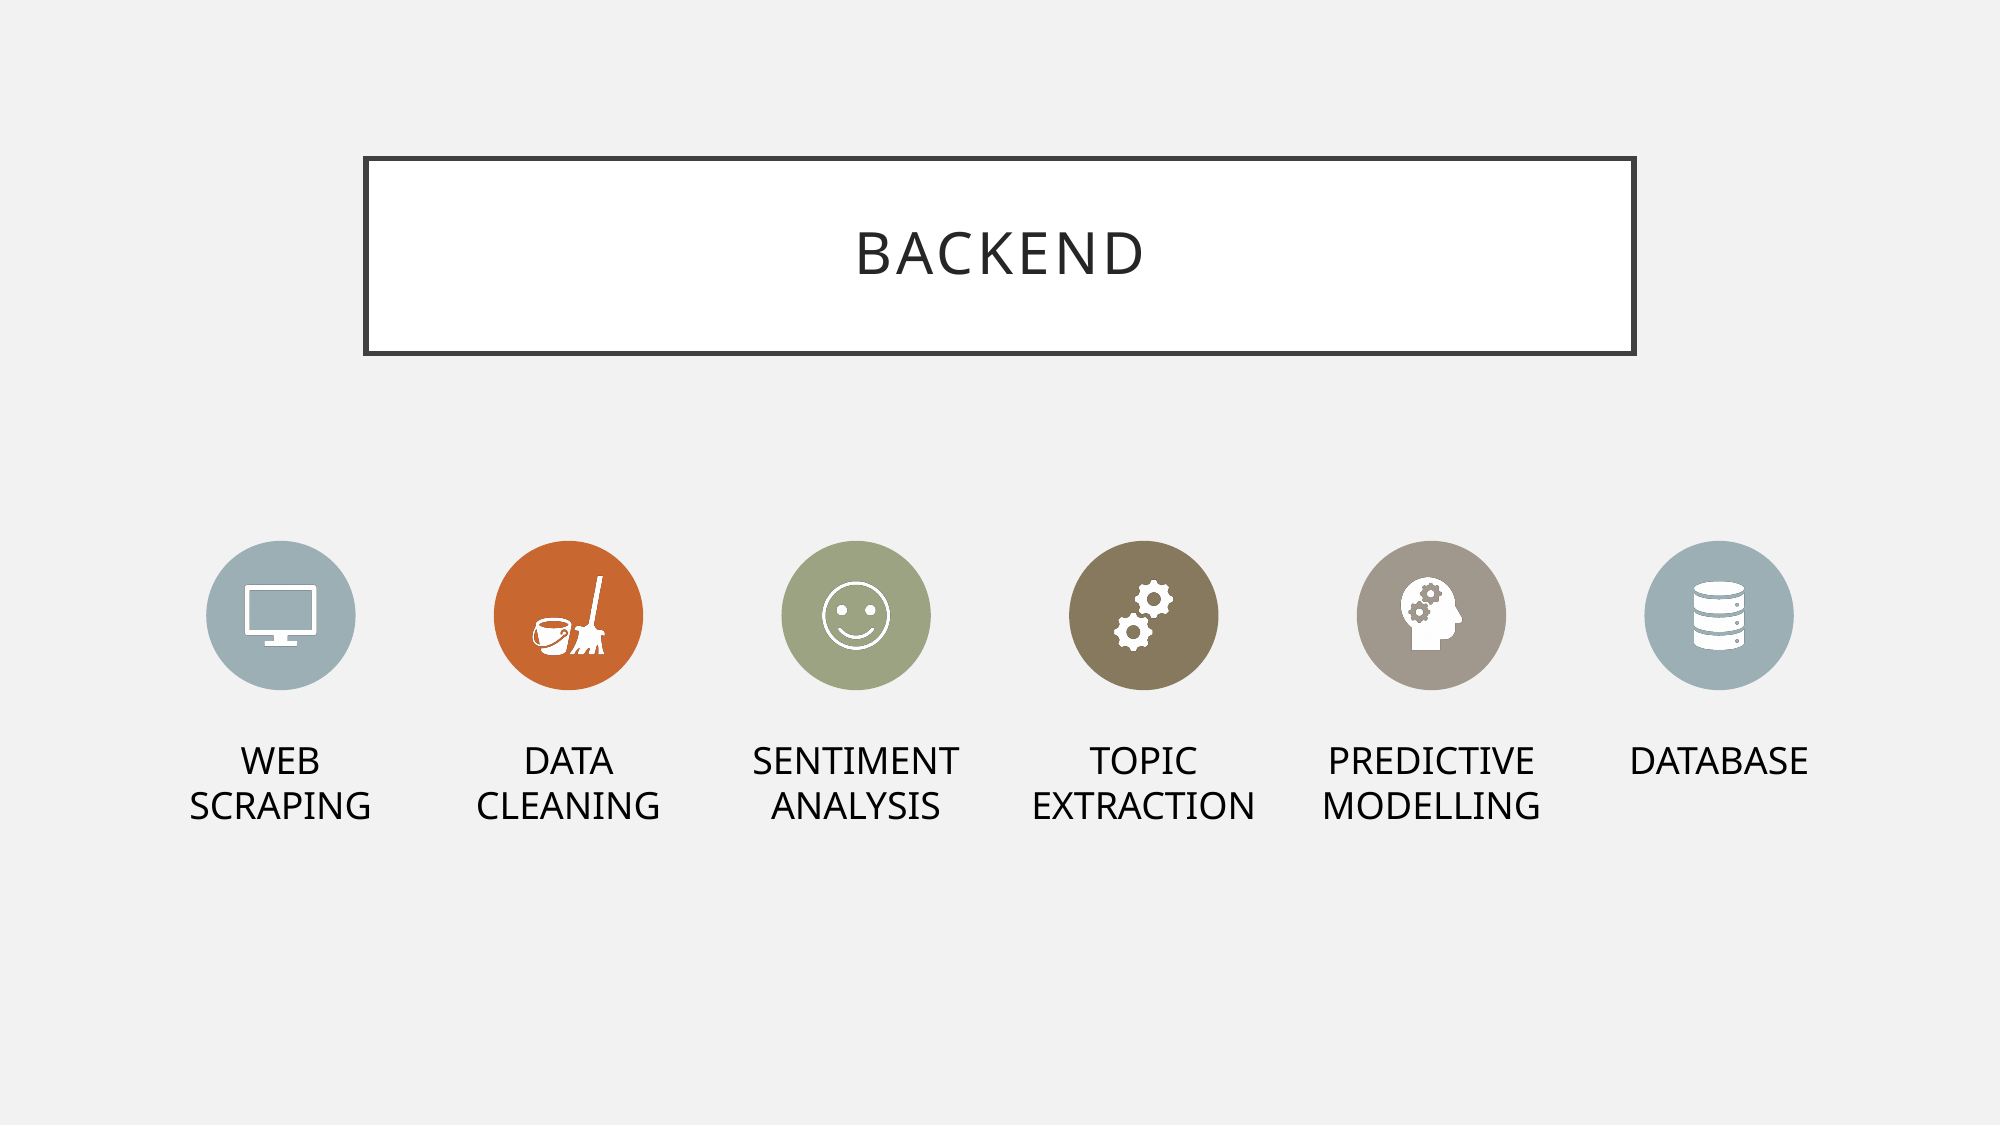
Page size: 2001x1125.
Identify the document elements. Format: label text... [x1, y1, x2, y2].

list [158, 432, 1842, 943]
title Backend [363, 156, 1637, 356]
